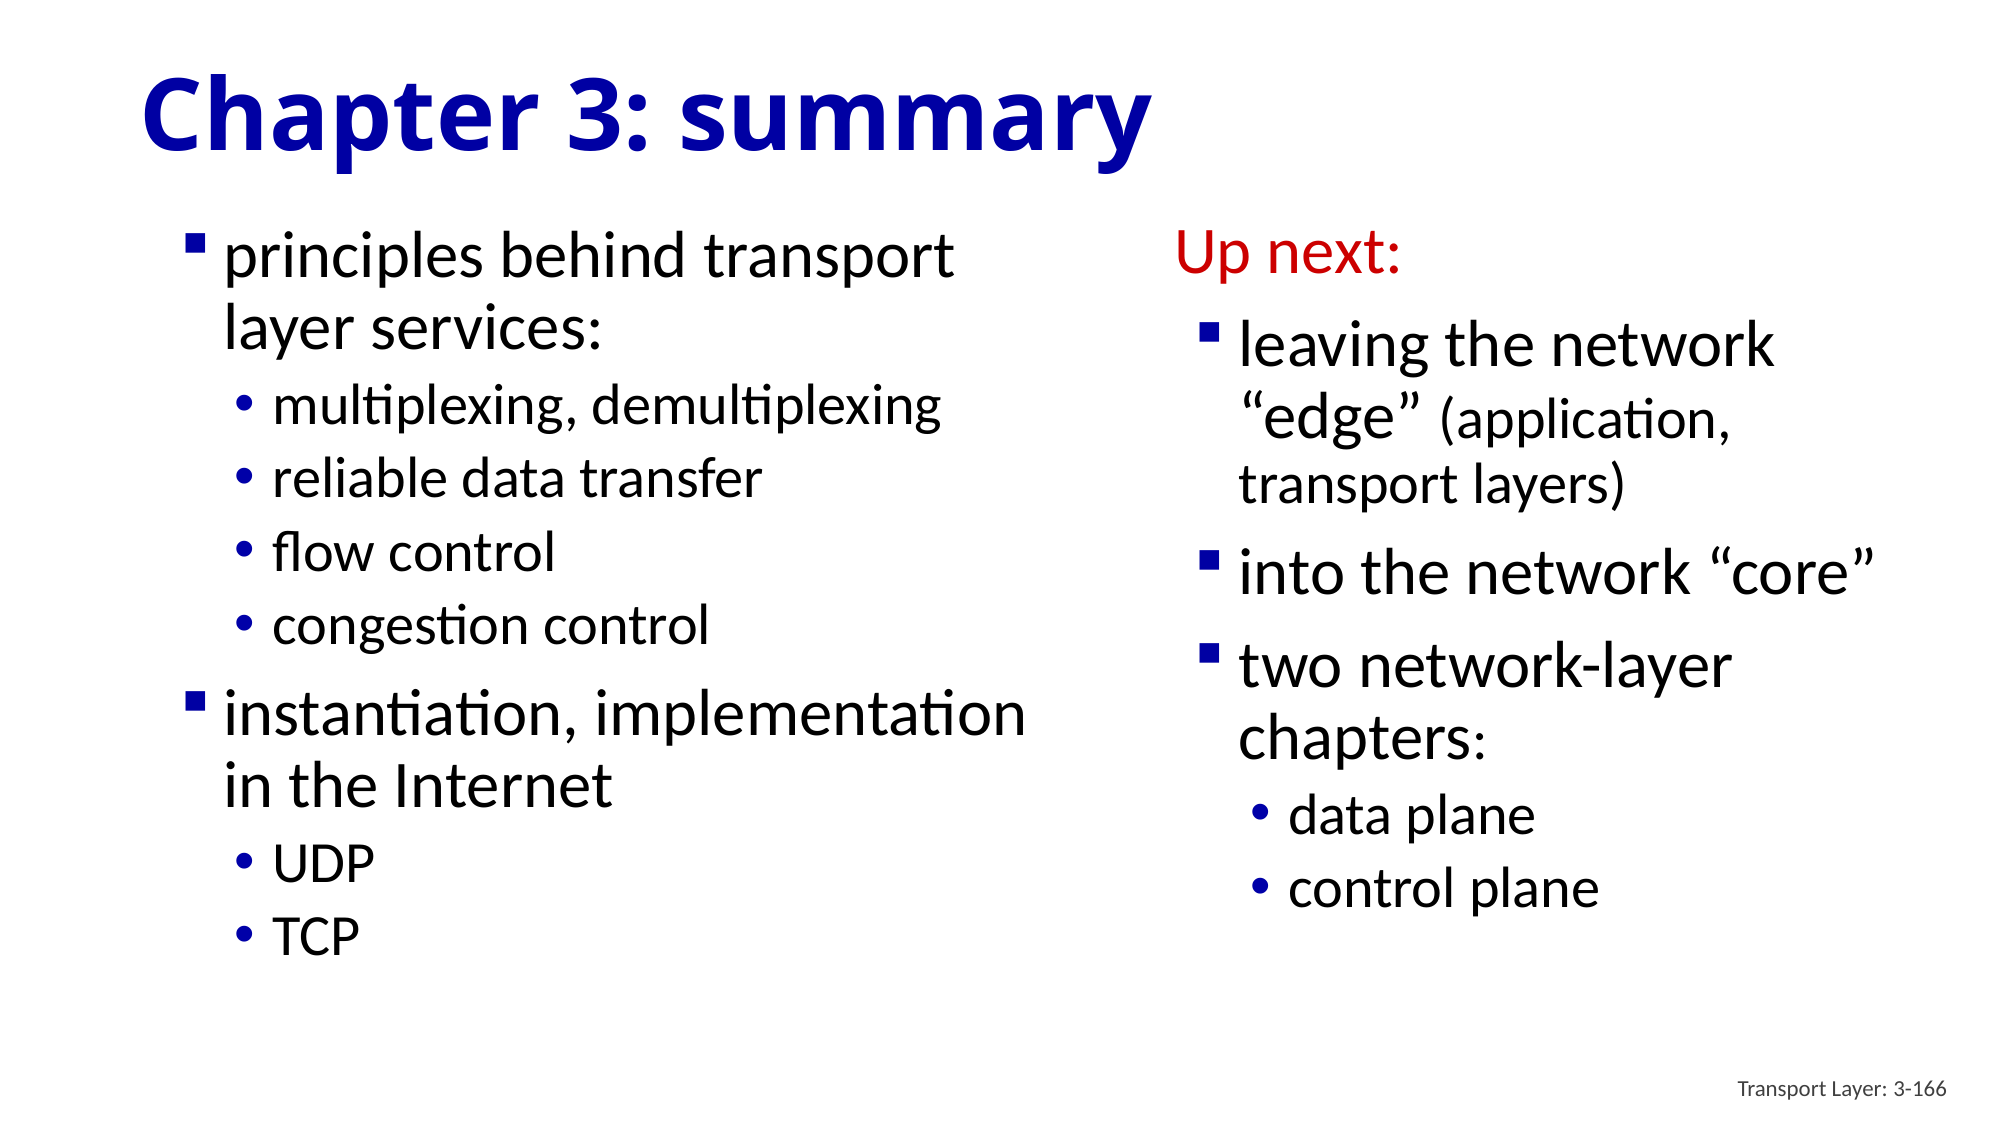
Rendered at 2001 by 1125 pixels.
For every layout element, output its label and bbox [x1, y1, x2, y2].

text_box [1159, 208, 1936, 1003]
slide_number [1512, 1056, 1963, 1117]
text_box [143, 212, 1067, 1070]
title [124, 44, 1994, 192]
